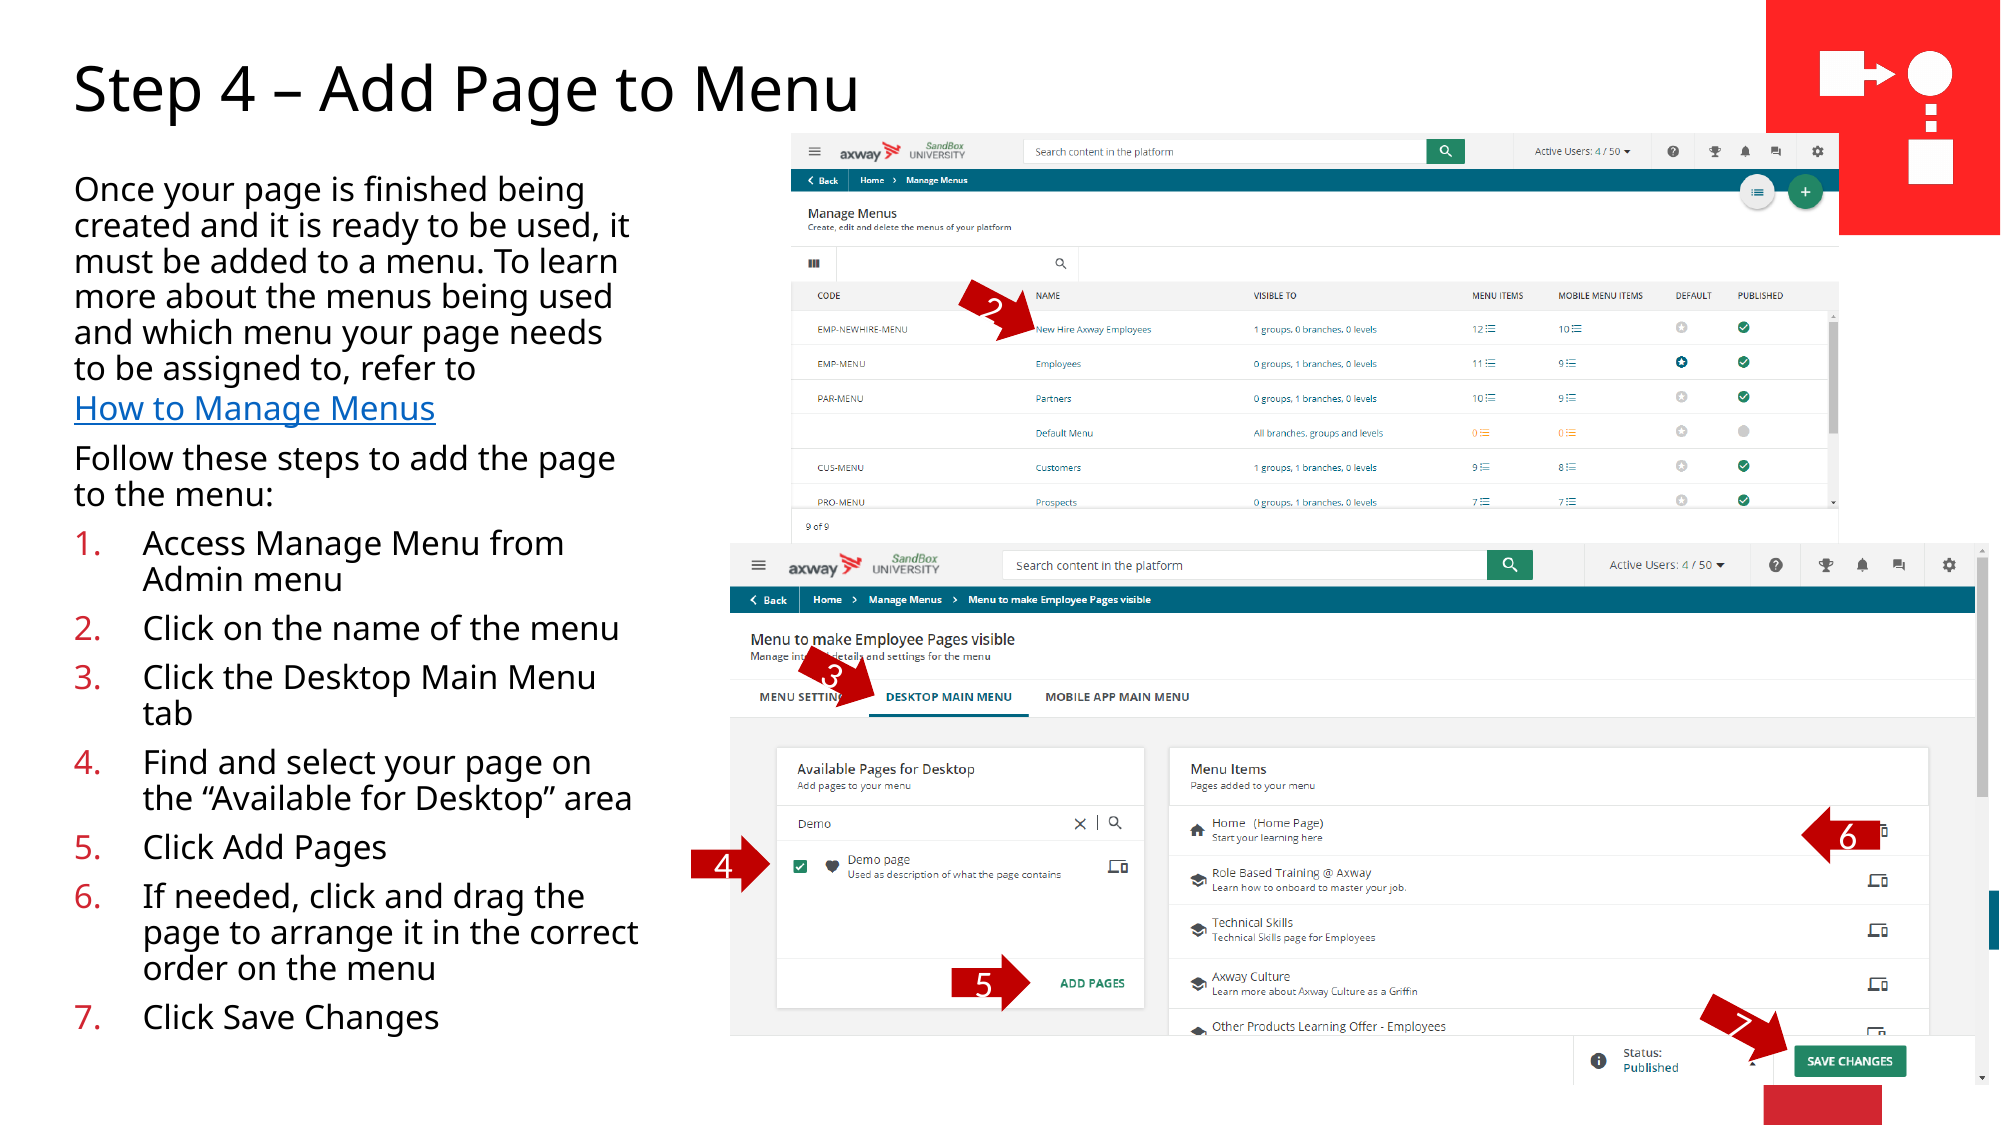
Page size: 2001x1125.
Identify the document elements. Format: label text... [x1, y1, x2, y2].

picture [969, 597, 982, 602]
picture [1103, 599, 1117, 605]
text_box 4 [690, 848, 730, 880]
picture [730, 32, 1989, 1086]
title Step 4 – Add Page to Menu [59, 17, 1802, 166]
picture [910, 597, 926, 602]
list Once your page is finished being created and it is ready to be used, it must be added to a menu. To learn more about the menus being used and which menu your page needs to be assigned to, refer to How to Manage Menus Follow these steps to add the page to the menu: Access Manage Menu from Admin menu Click on the name of the menu Click the Desktop Main Menu tab Find and select your page on the “Available for Desktop” area Click Add Pages If needed, click and drag the page to arrange it in the correct order on the menu Click Save Changes [59, 166, 655, 1086]
picture [889, 599, 900, 605]
